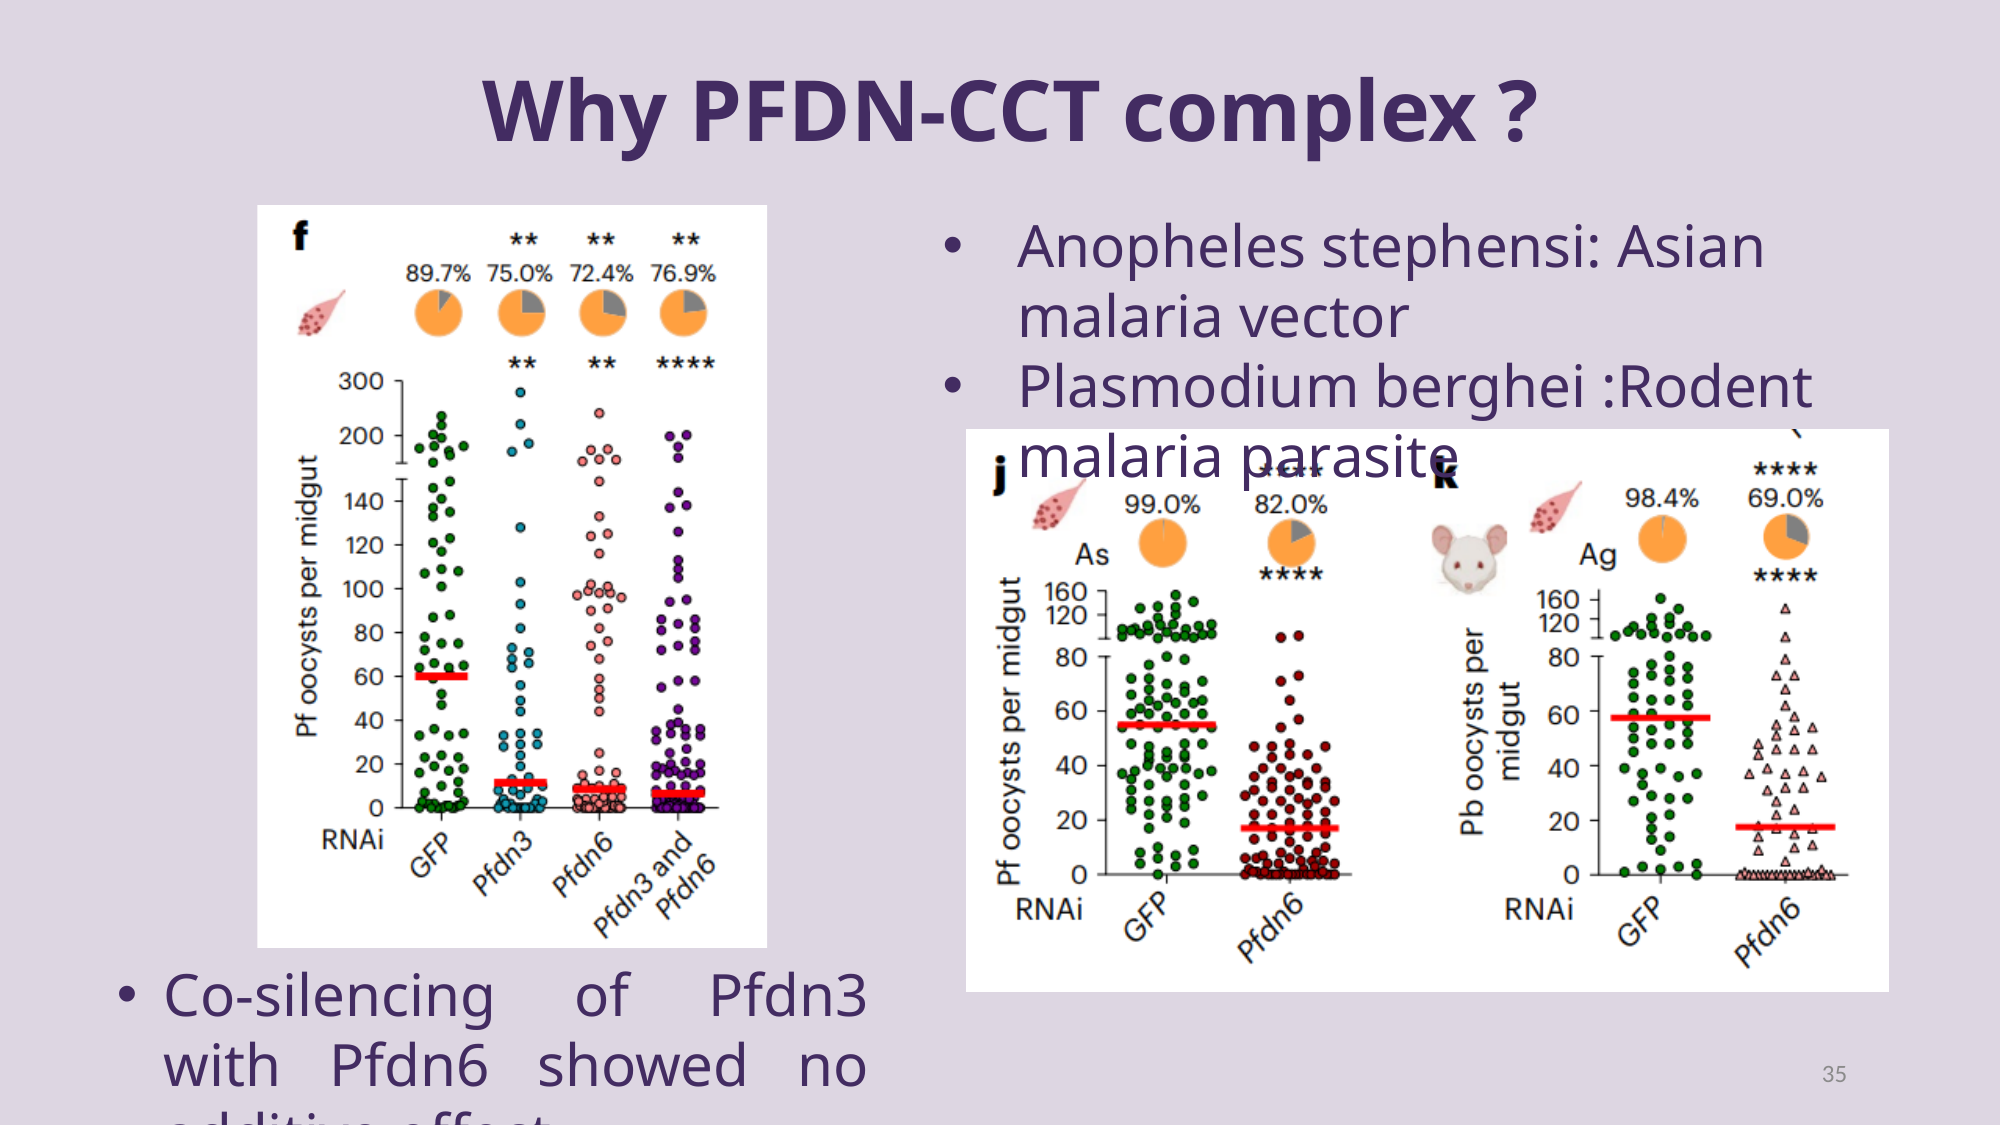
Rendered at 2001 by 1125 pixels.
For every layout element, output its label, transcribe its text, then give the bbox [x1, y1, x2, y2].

slide_number 35 [1412, 1042, 1863, 1103]
text_box Why PFDN-CCT complex ? [467, 23, 1647, 206]
text_box Co-silencing of Pfdn3 with Pfdn6 showed no additive effect. [102, 950, 884, 1125]
text_box Anopheles stephensi: Asian malaria vector Plasmodium berghei :Rodent malaria parasite [927, 201, 1928, 497]
picture [966, 429, 1889, 992]
picture [257, 205, 768, 948]
